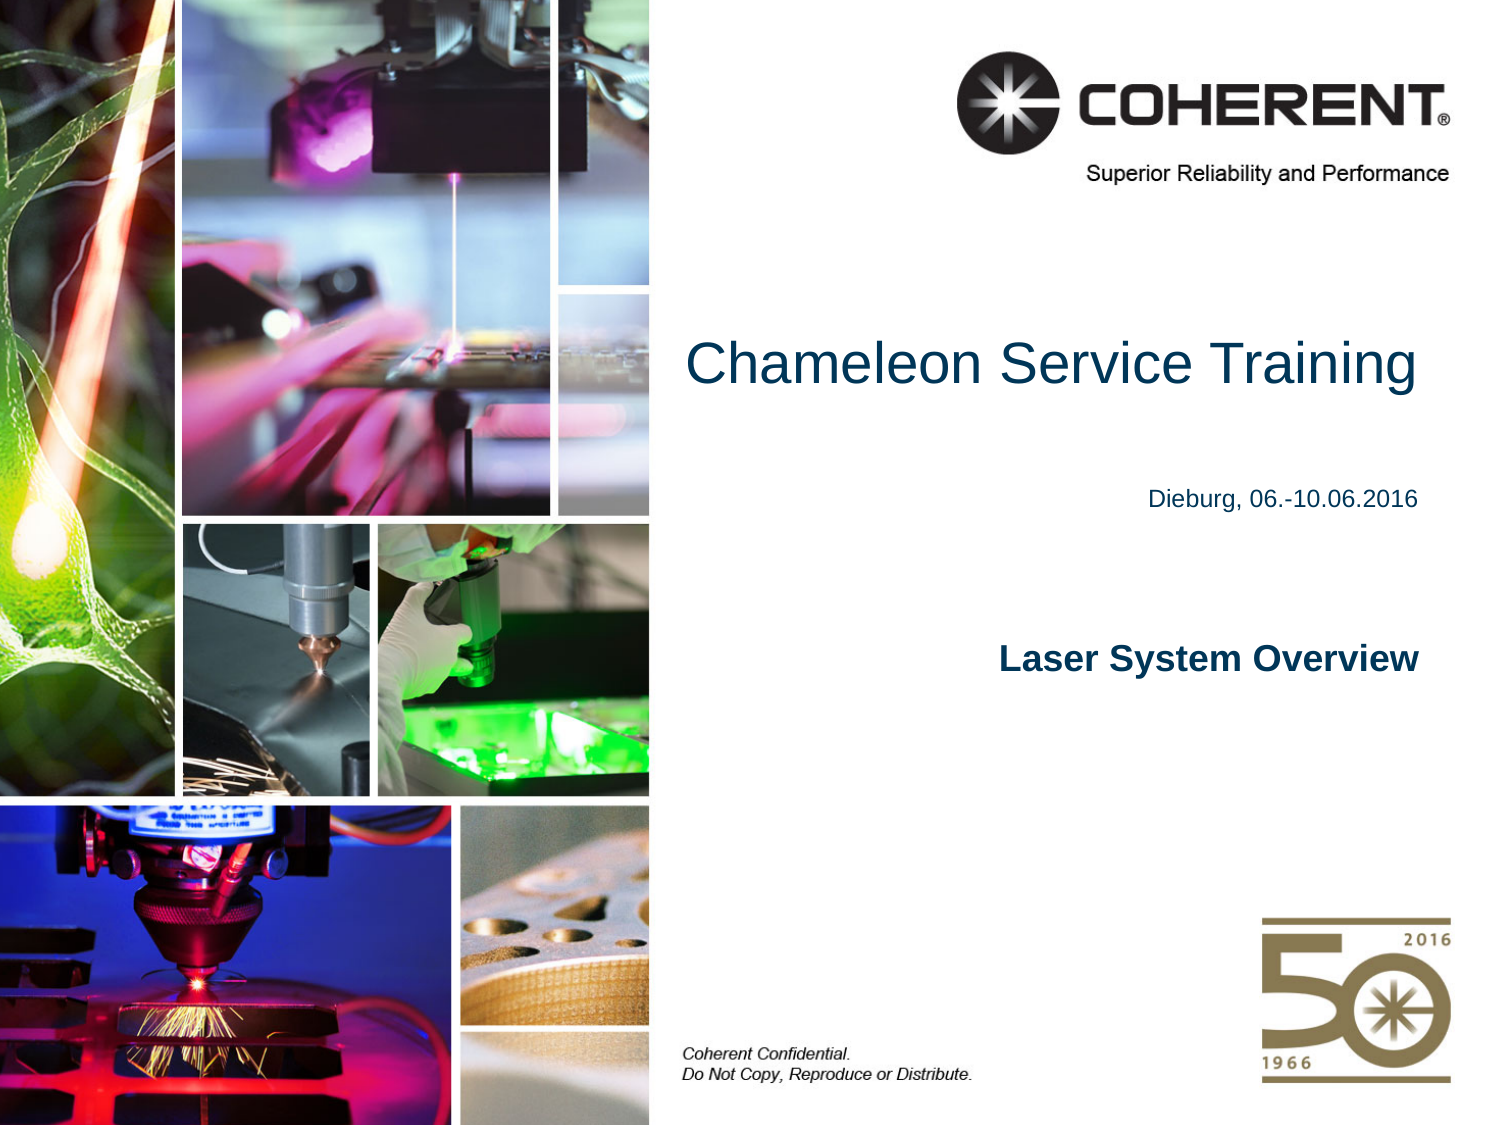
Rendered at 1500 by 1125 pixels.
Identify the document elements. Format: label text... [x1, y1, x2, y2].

title Chameleon Service Training [652, 318, 1434, 438]
subtitle Dieburg, 06.-10.06.2016 [696, 475, 1434, 589]
text_box Laser System Overview [696, 626, 1434, 746]
picture [0, 0, 1500, 1125]
